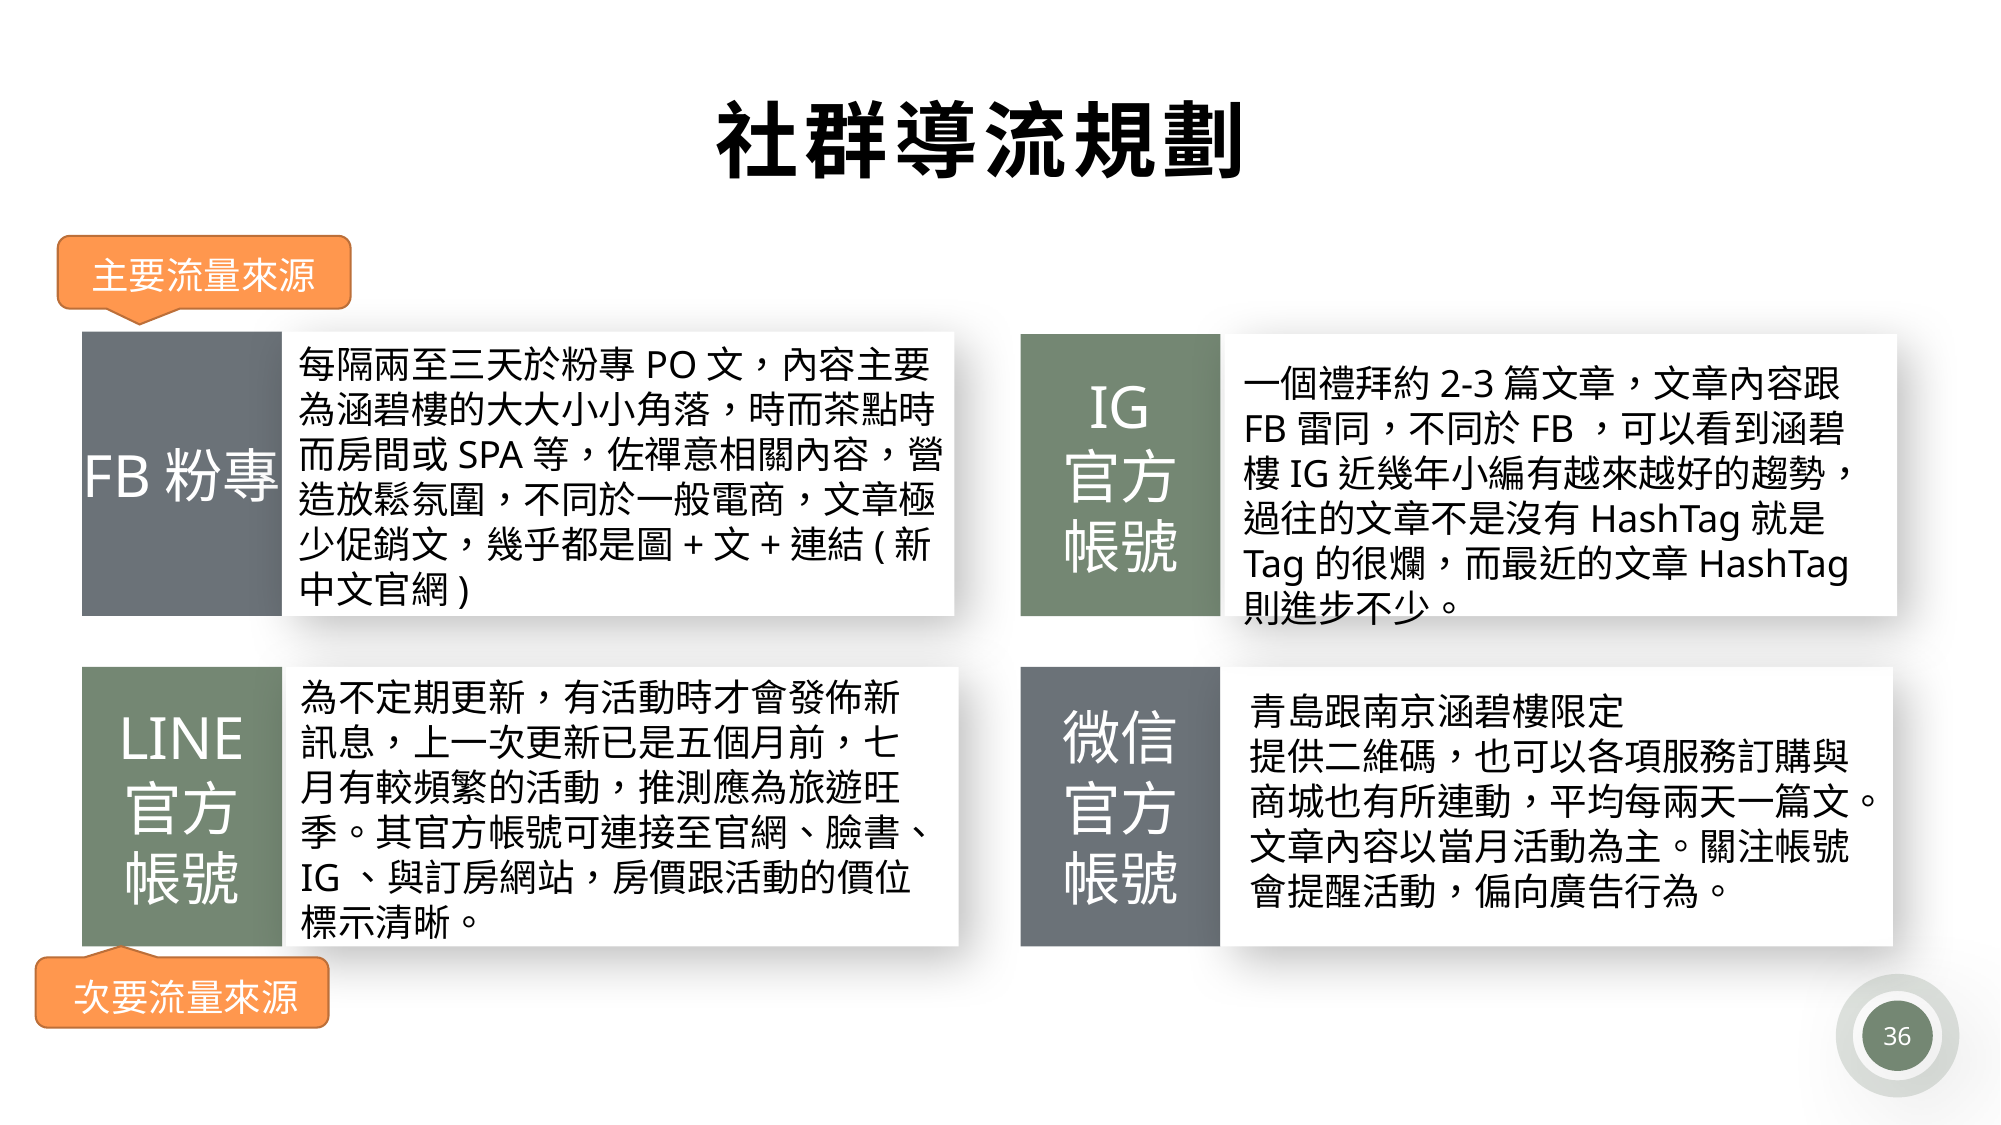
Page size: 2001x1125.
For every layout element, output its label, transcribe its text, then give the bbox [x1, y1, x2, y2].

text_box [1835, 973, 1960, 1098]
text_box 青島跟南京涵碧樓限定 提供二維碼，也可以各項服務訂購與商城也有所連動，平均每兩天一篇文。文章內容以當月活動為主。關注帳號會提醒活動，偏向廣告行為。 [1234, 680, 1893, 921]
text_box [951, 666, 959, 947]
text_box FB粉專 [81, 331, 281, 617]
text_box 主要流量來源 [76, 244, 332, 305]
text_box 微信 官方 帳號 [1019, 666, 1220, 947]
text_box 次要流量來源 [59, 966, 314, 1027]
text_box 社群導流規劃 [700, 80, 1262, 196]
text_box [1224, 334, 1898, 617]
text_box 為不定期更新，有活動時才會發佈新訊息，上一次更新已是五個月前，七月有較頻繁的活動，推測應為旅遊旺季。其官方帳號可連接至官網、臉書、IG、與訂房網站，房價跟活動的價位標示清晰。 [285, 666, 951, 952]
text_box LINE 官方 帳號 [81, 666, 283, 947]
text_box IG 官方 帳號 [1019, 333, 1222, 617]
text_box [56, 234, 352, 326]
text_box 一個禮拜約2-3篇文章，文章內容跟FB雷同，不同於FB，可以看到涵碧樓IG近幾年小編有越來越好的趨勢，過往的文章不是沒有HashTag就是Tag的很爛，而最近的文章HashTag則進步不少。 [1228, 352, 1885, 637]
text_box [281, 331, 955, 616]
text_box 每隔兩至三天於粉專PO文，內容主要為涵碧樓的大大小小角落，時而茶點時而房間或SPA等，佐禪意相關內容，營造放鬆氛圍，不同於一般電商，文章極少促銷文，幾乎都是圖+文+連結(新中文官網) [284, 334, 961, 619]
text_box [1220, 666, 1893, 947]
text_box [34, 945, 330, 1029]
